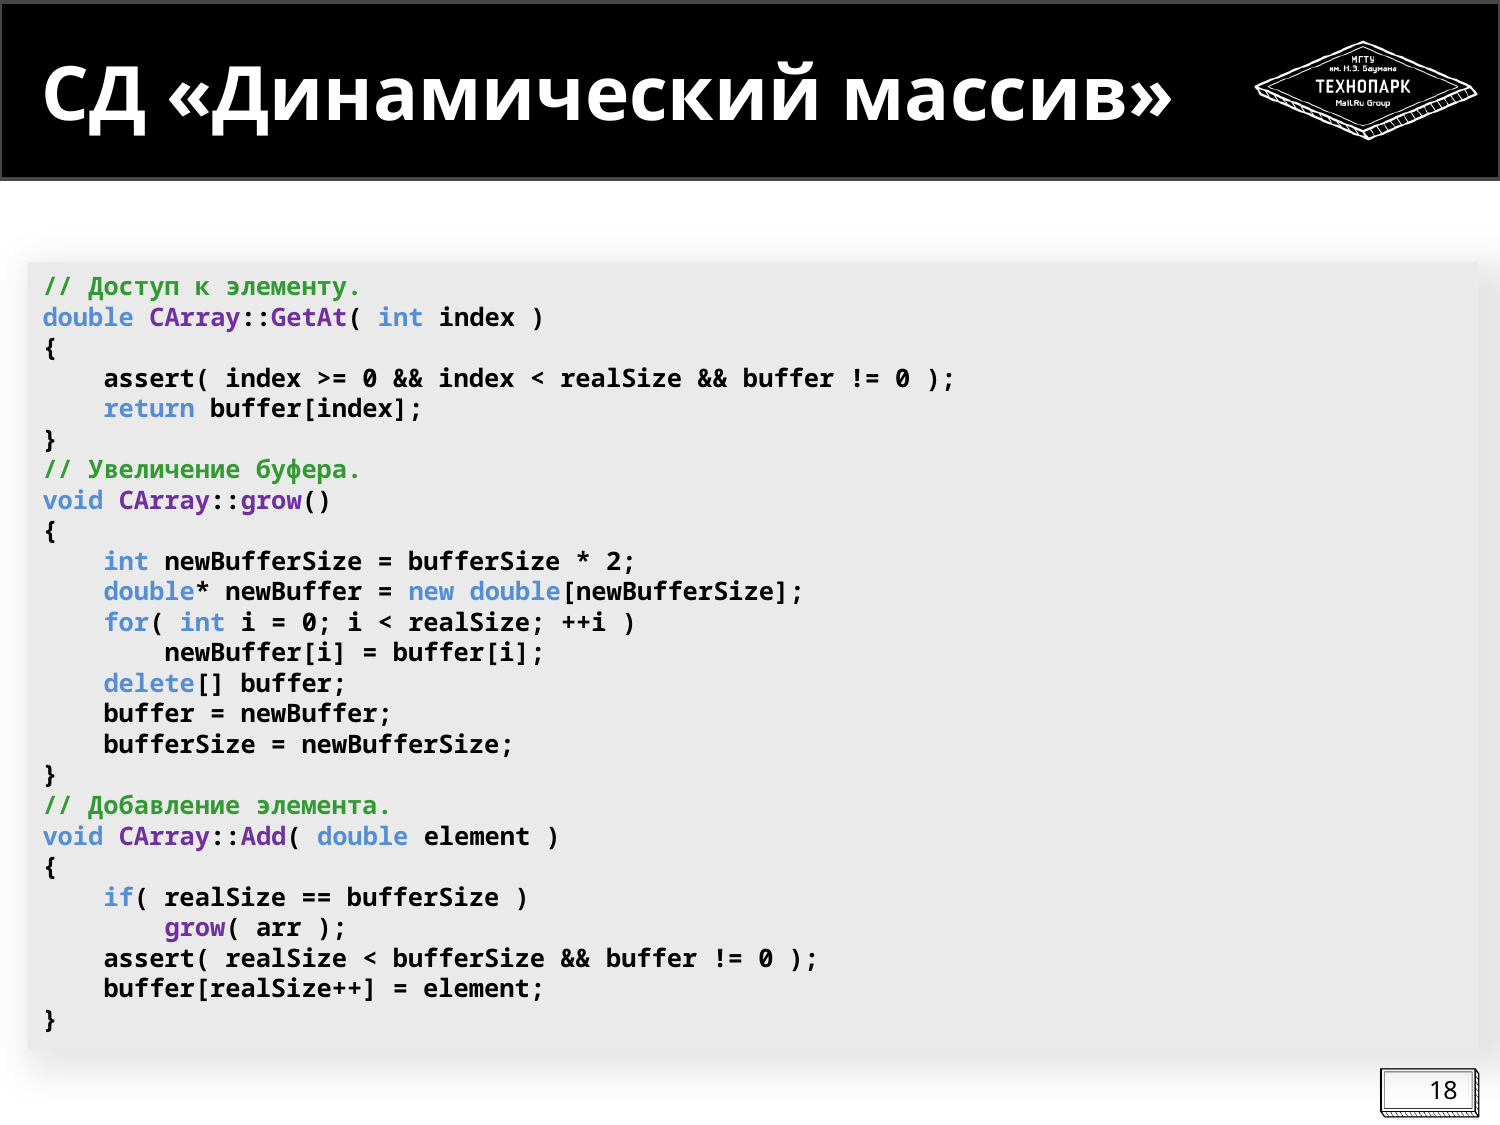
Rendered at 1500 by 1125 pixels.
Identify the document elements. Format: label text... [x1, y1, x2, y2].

picture [1250, 19, 1492, 162]
picture [1366, 1060, 1495, 1125]
list // Доступ к элементу. double CArray::GetAt( int index ) { assert( index >= 0 && index < realSize && buffer != 0 ); return buffer[index]; } // Увеличение буфера. void CArray::grow() { int newBufferSize = bufferSize * 2; double* newBuffer = new double[newBufferSize]; for( int i = 0; i < realSize; ++i ) newBuffer[i] = buffer[i]; delete[] buffer; buffer = newBuffer; bufferSize = newBufferSize; } // Добавление элемента. void CArray::Add( double element ) { if( realSize == bufferSize ) grow( arr ); assert( realSize < bufferSize && buffer != 0 ); buffer[realSize++] = element; } [27, 262, 1475, 1050]
slide_number 18 [1130, 1069, 1473, 1114]
title СД «Динамический массив» [26, 15, 1250, 166]
